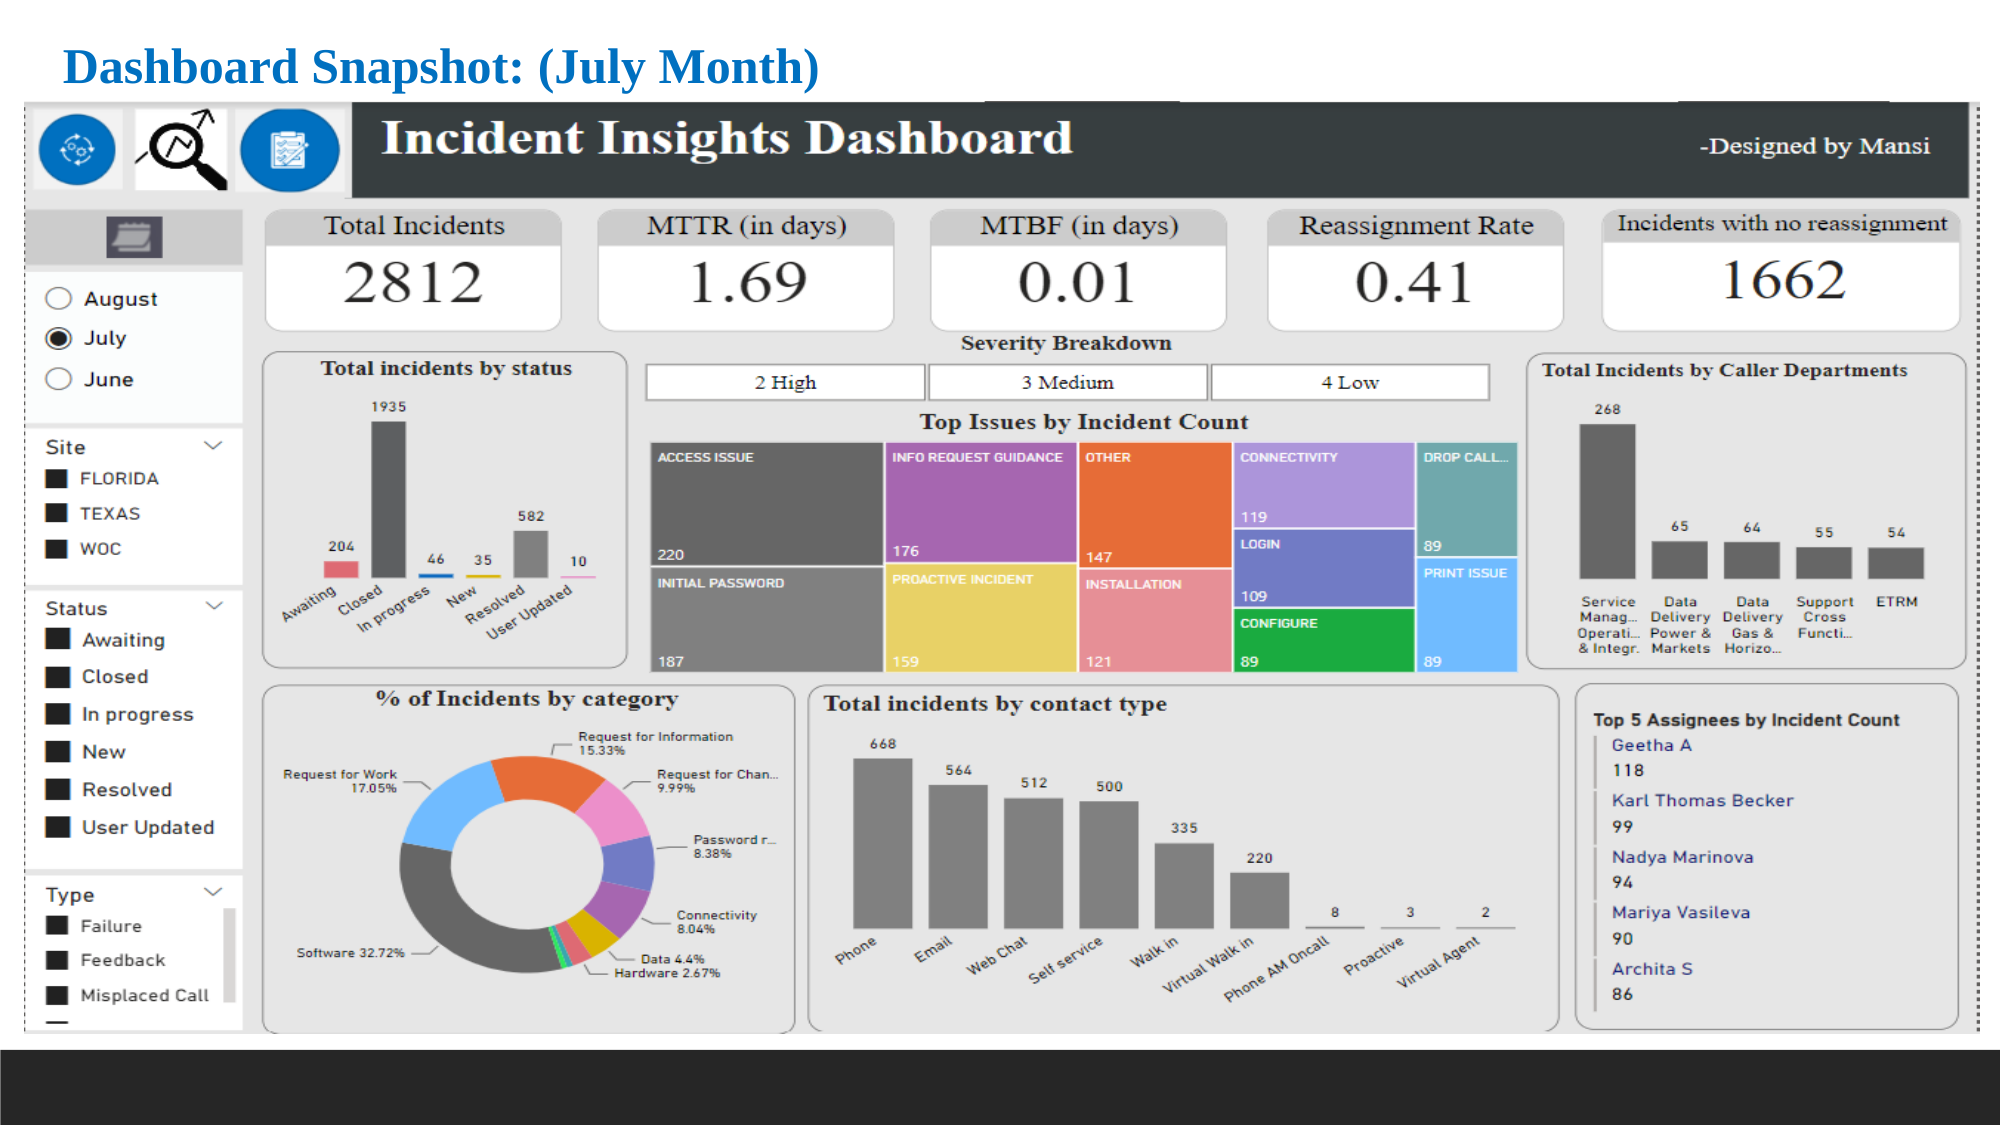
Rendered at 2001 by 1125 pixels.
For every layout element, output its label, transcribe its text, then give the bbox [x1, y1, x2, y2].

picture [23, 101, 1980, 1035]
text_box Dashboard Snapshot: (July Month) [48, 26, 836, 97]
